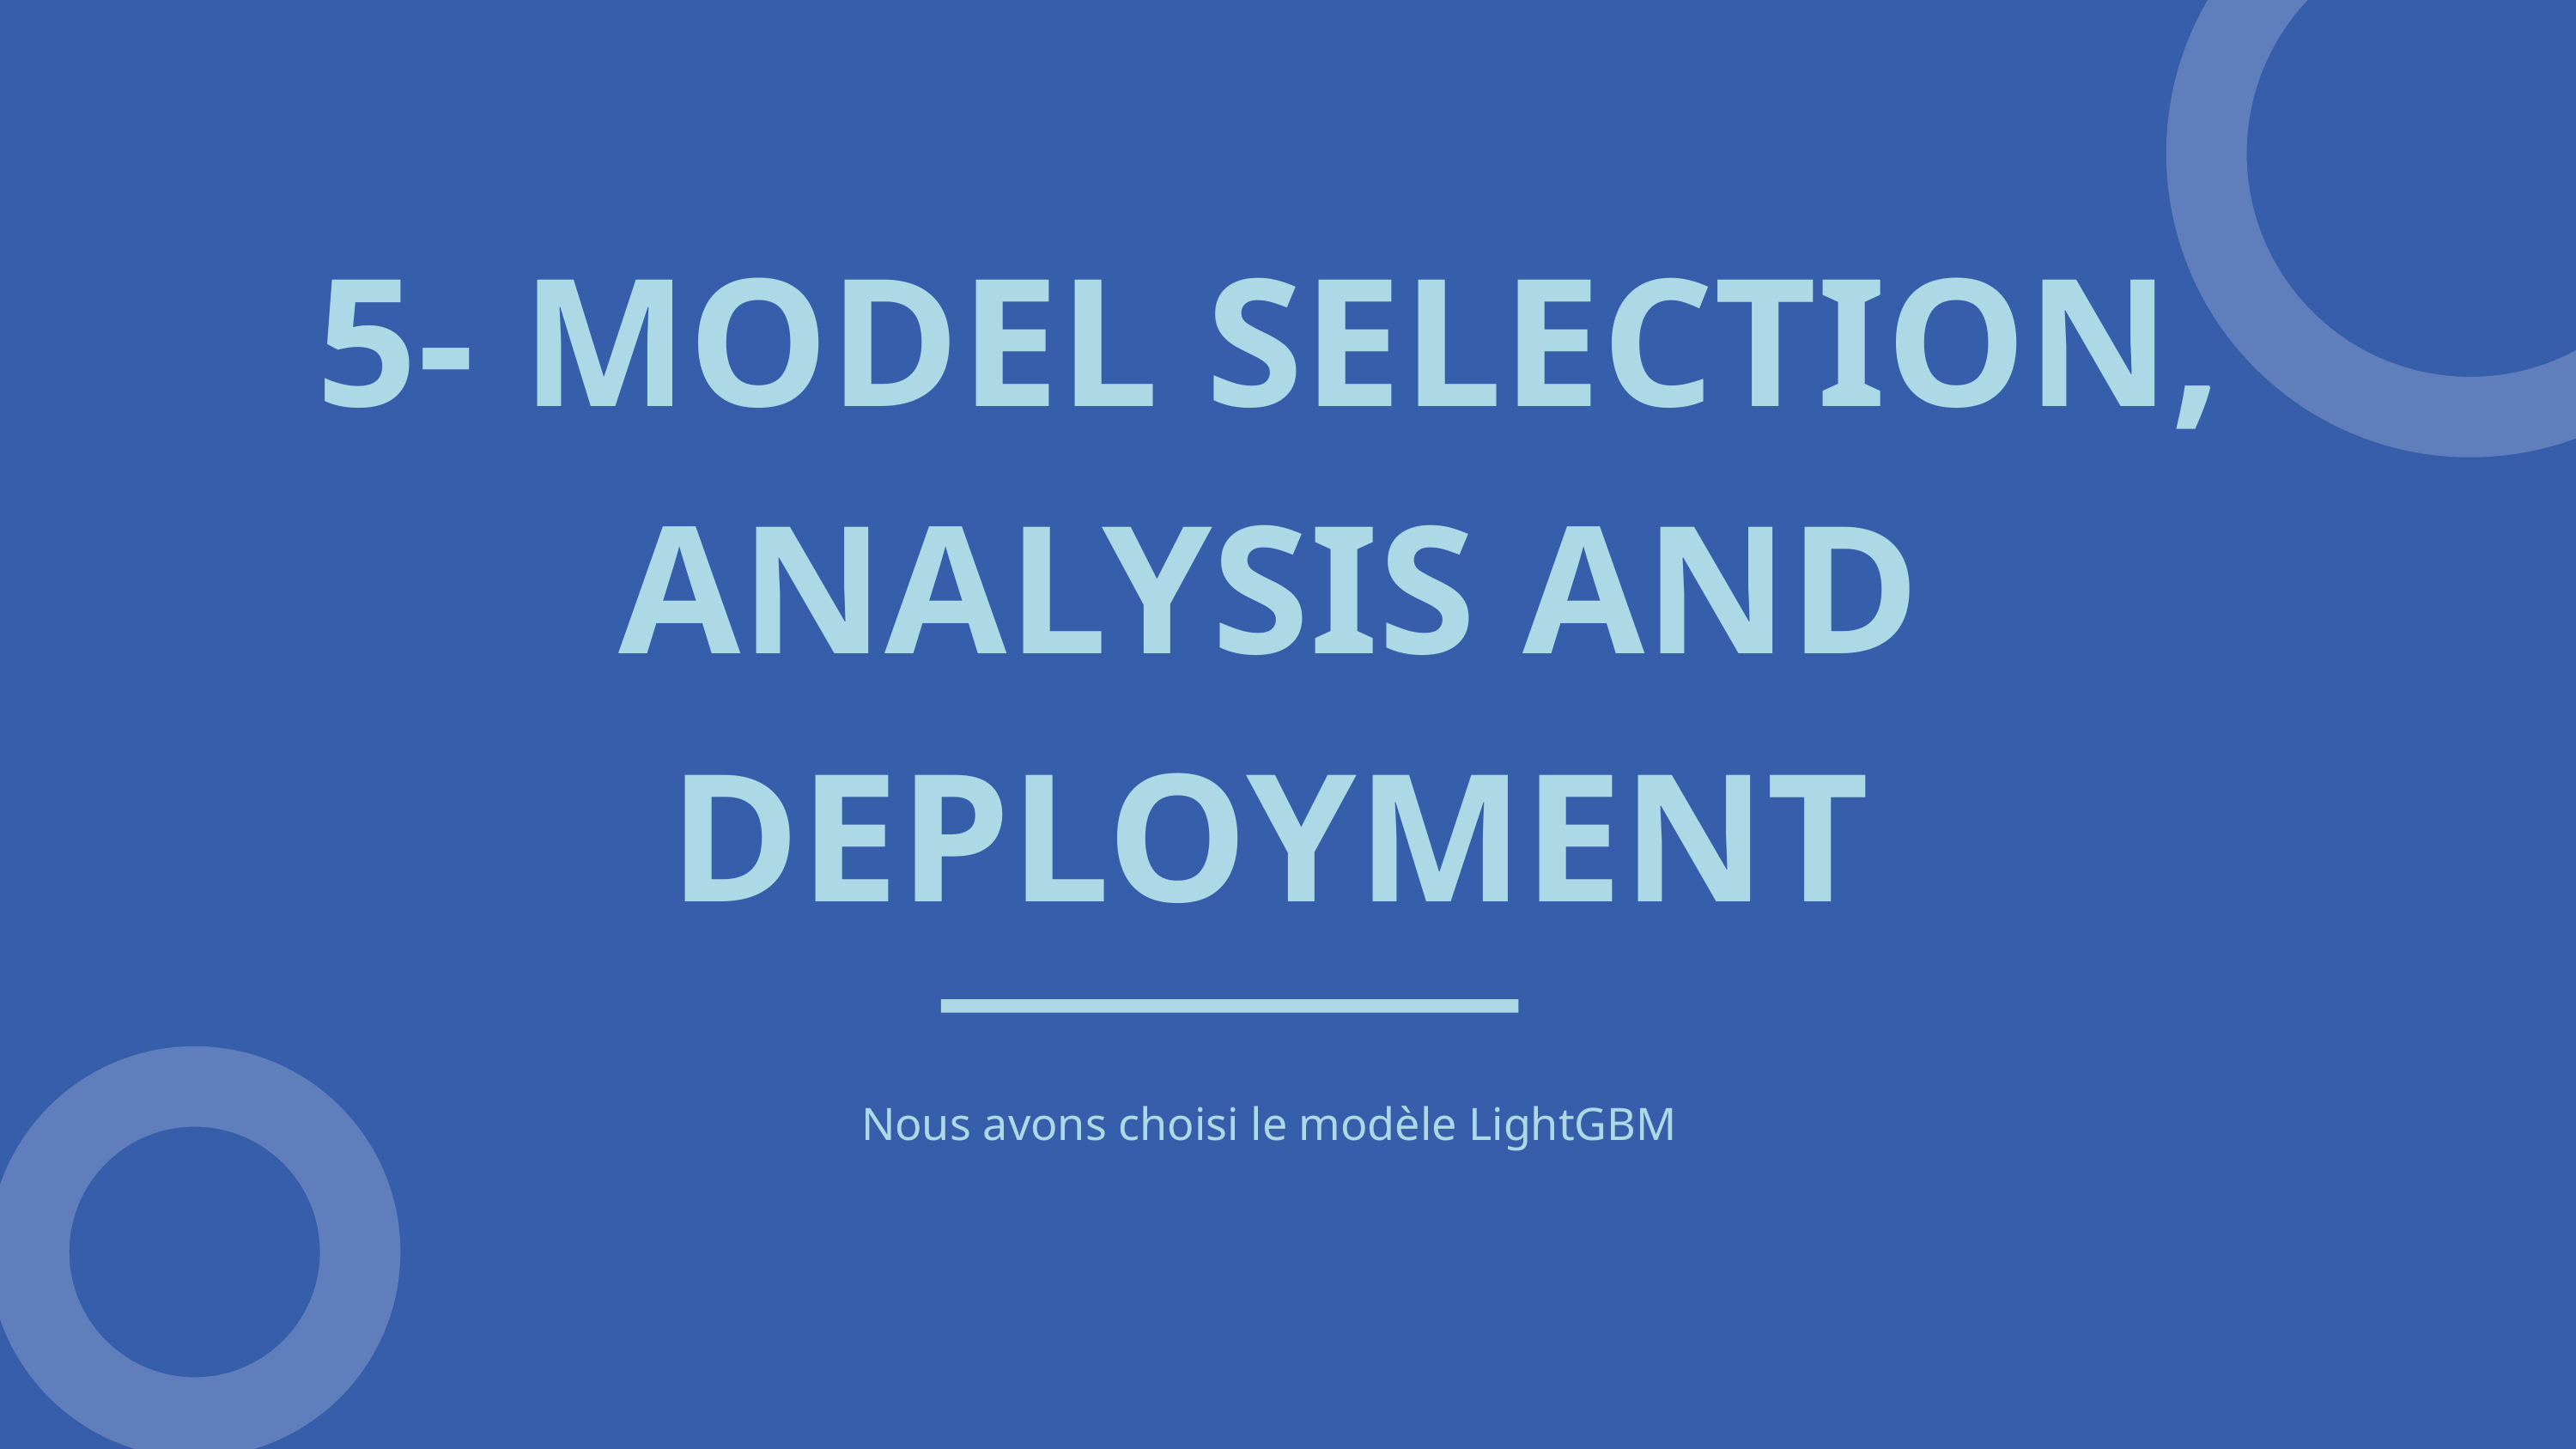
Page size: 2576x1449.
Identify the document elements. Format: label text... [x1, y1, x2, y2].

text_box Nous avons choisi le modèle LightGBM [360, 1059, 2178, 1149]
text_box 5- MODEL SELECTION, ANALYSIS AND DEPLOYMENT [175, 193, 2363, 937]
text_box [2206, 0, 2576, 418]
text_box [28, 1086, 361, 1418]
